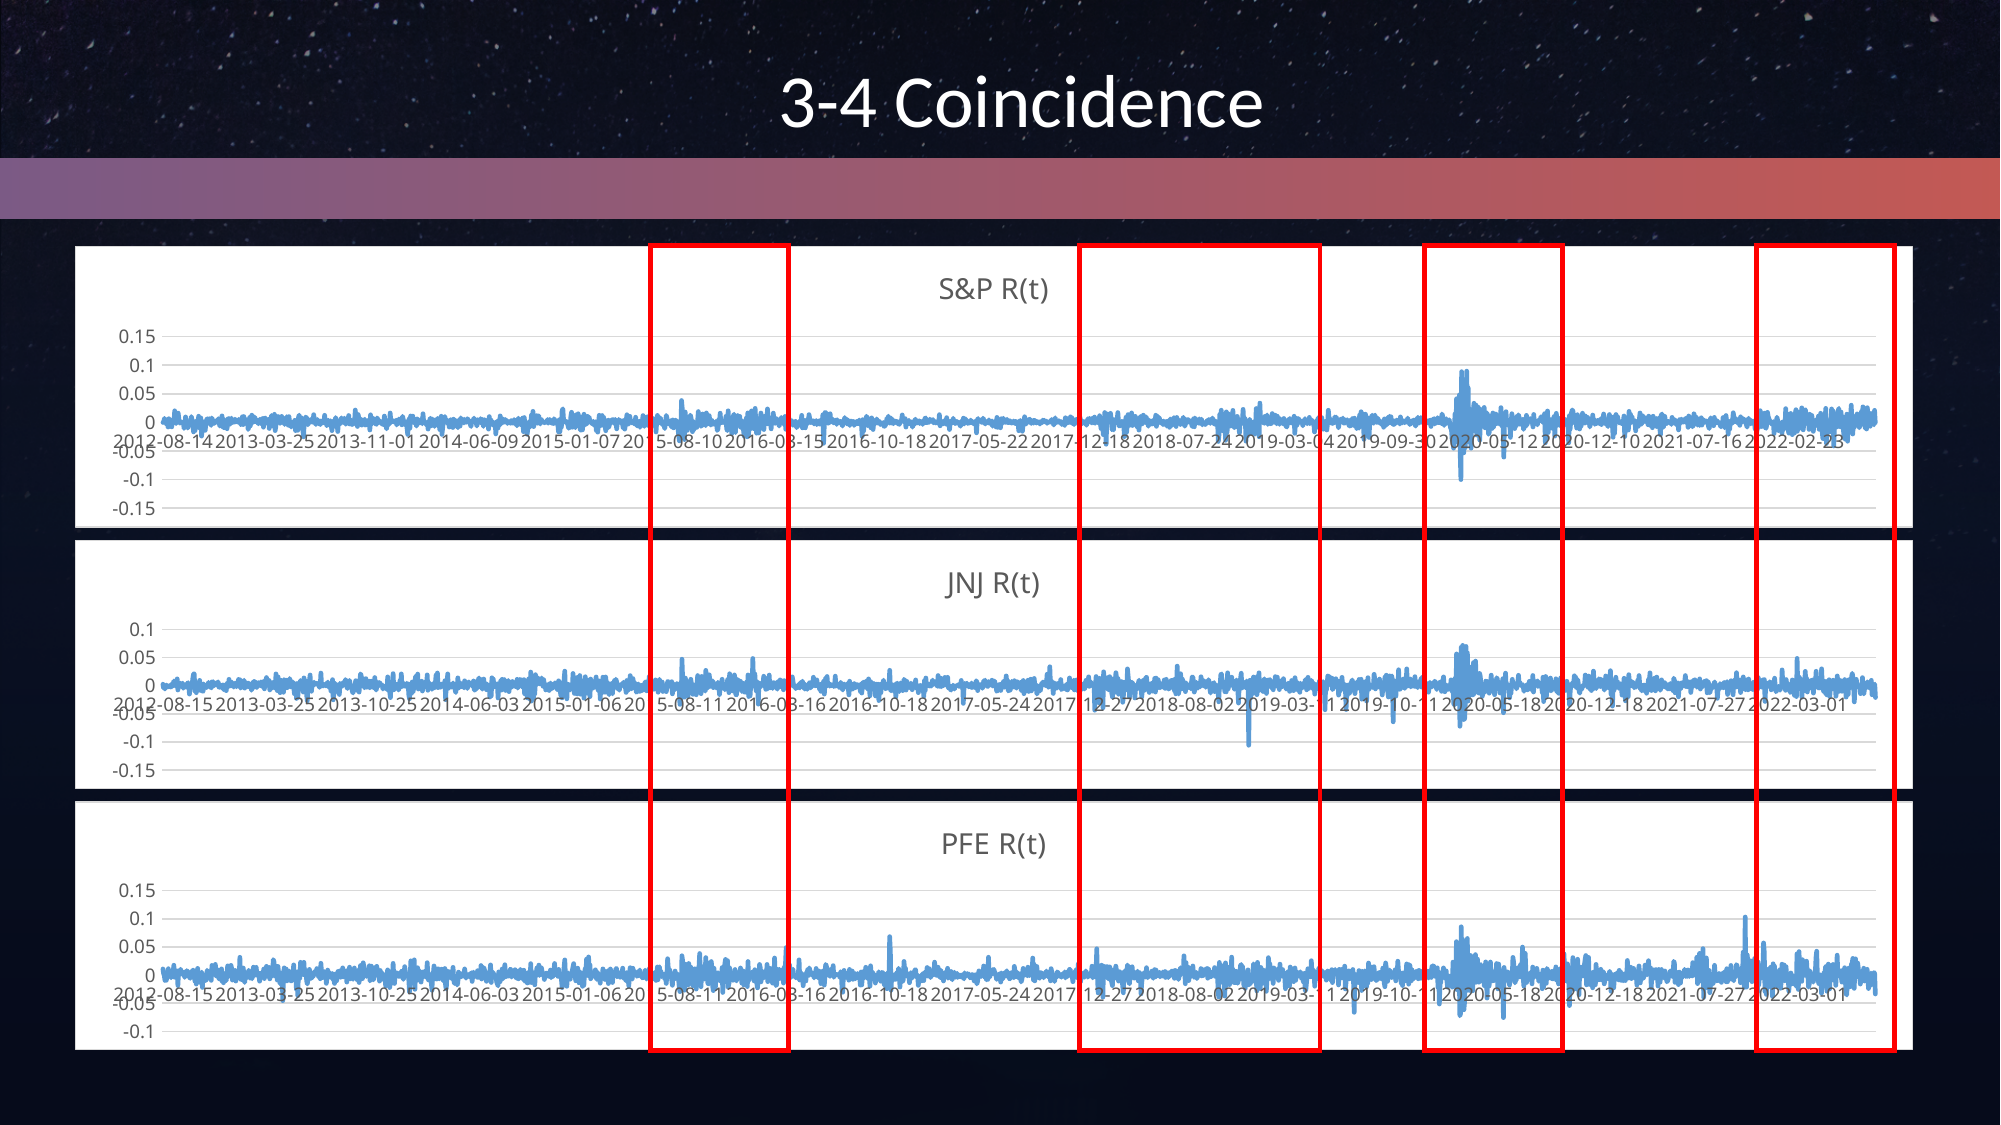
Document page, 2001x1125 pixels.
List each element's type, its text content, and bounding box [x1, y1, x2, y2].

text_box [1078, 528, 1321, 539]
text_box [1424, 790, 1564, 801]
text_box [1424, 528, 1564, 539]
picture [0, 0, 2000, 157]
chart [74, 539, 1914, 790]
chart [74, 801, 1914, 1051]
text_box [649, 528, 789, 539]
text_box [1756, 790, 1896, 801]
text_box [649, 790, 789, 801]
text_box [0, 157, 2000, 219]
chart [74, 245, 1914, 528]
text_box [1756, 528, 1896, 539]
text_box 3-4 Coincidence [763, 44, 1432, 150]
text_box [1078, 790, 1321, 801]
picture [0, 219, 2000, 1125]
